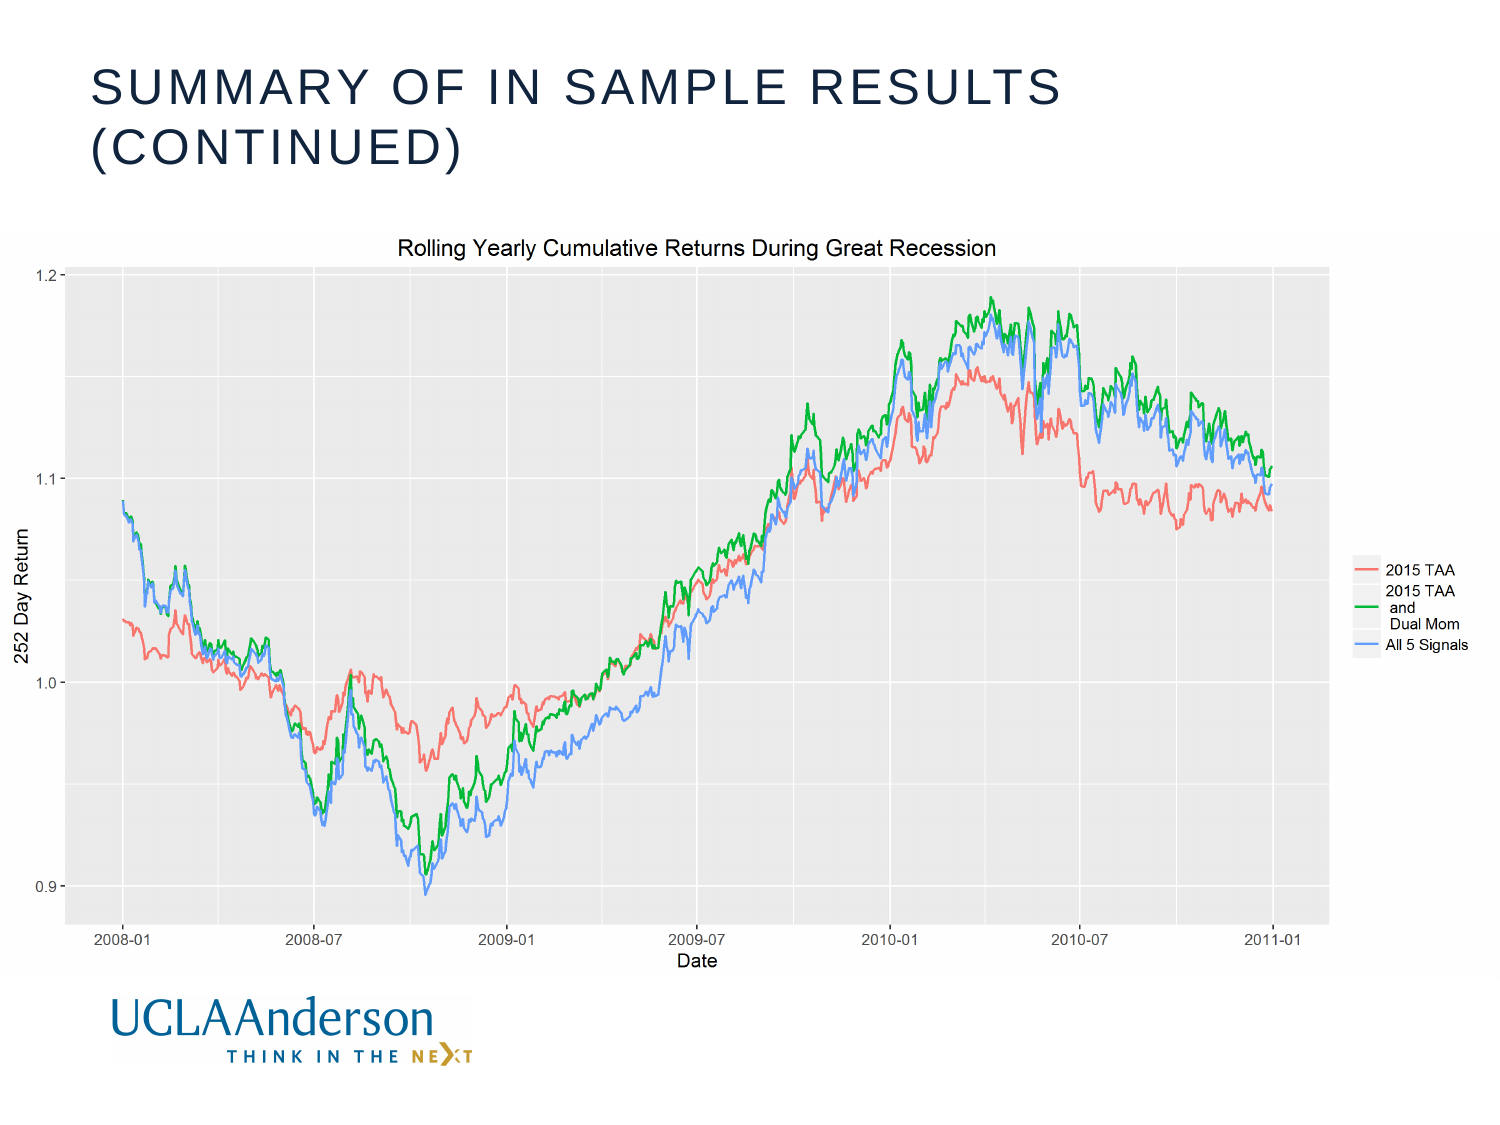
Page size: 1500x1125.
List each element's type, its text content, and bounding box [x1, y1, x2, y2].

picture [0, 229, 1500, 981]
picture [112, 996, 473, 1066]
title Summary of in sample results (continued) [75, 20, 1425, 209]
